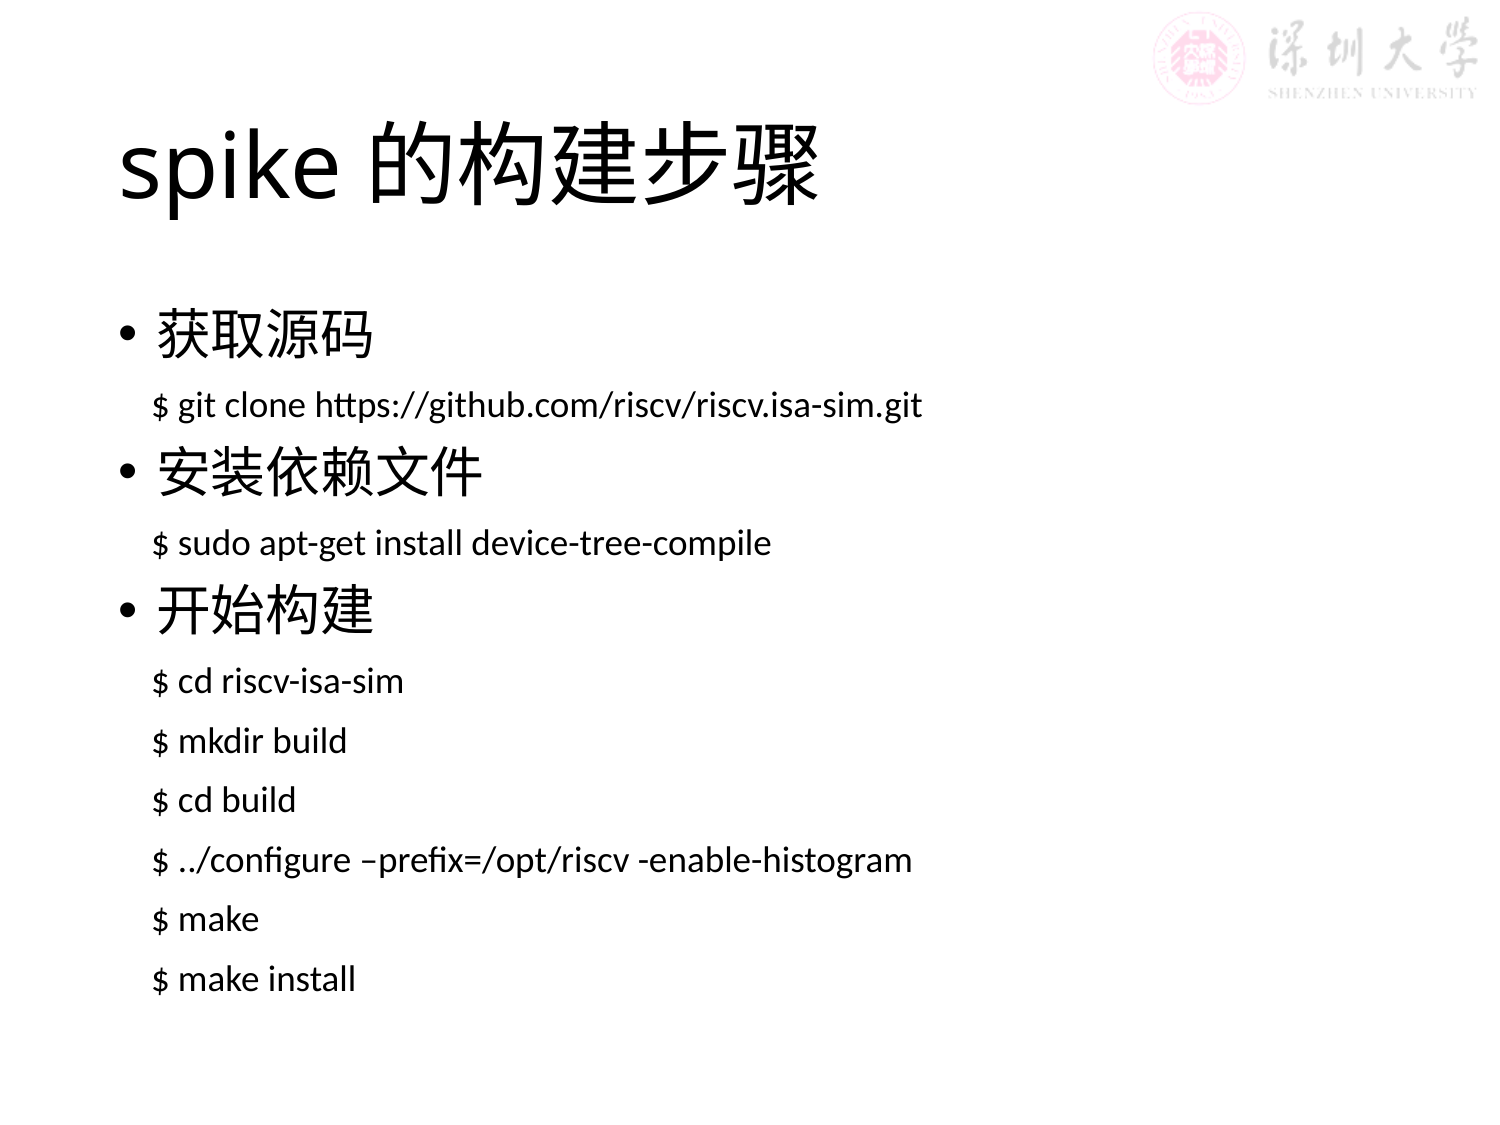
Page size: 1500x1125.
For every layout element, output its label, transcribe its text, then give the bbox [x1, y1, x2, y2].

title spike的构建步骤 [103, 59, 1397, 278]
list 获取源码 $ git clone https://github.com/riscv/riscv.isa-sim.git 安装依赖文件 $ sudo apt-get install device-tree-compile 开始构建 $ cd riscv-isa-sim $ mkdir build $ cd build $ ../configure –prefix=/opt/riscv -enable-histogram $ make $ make install [103, 299, 1397, 1014]
